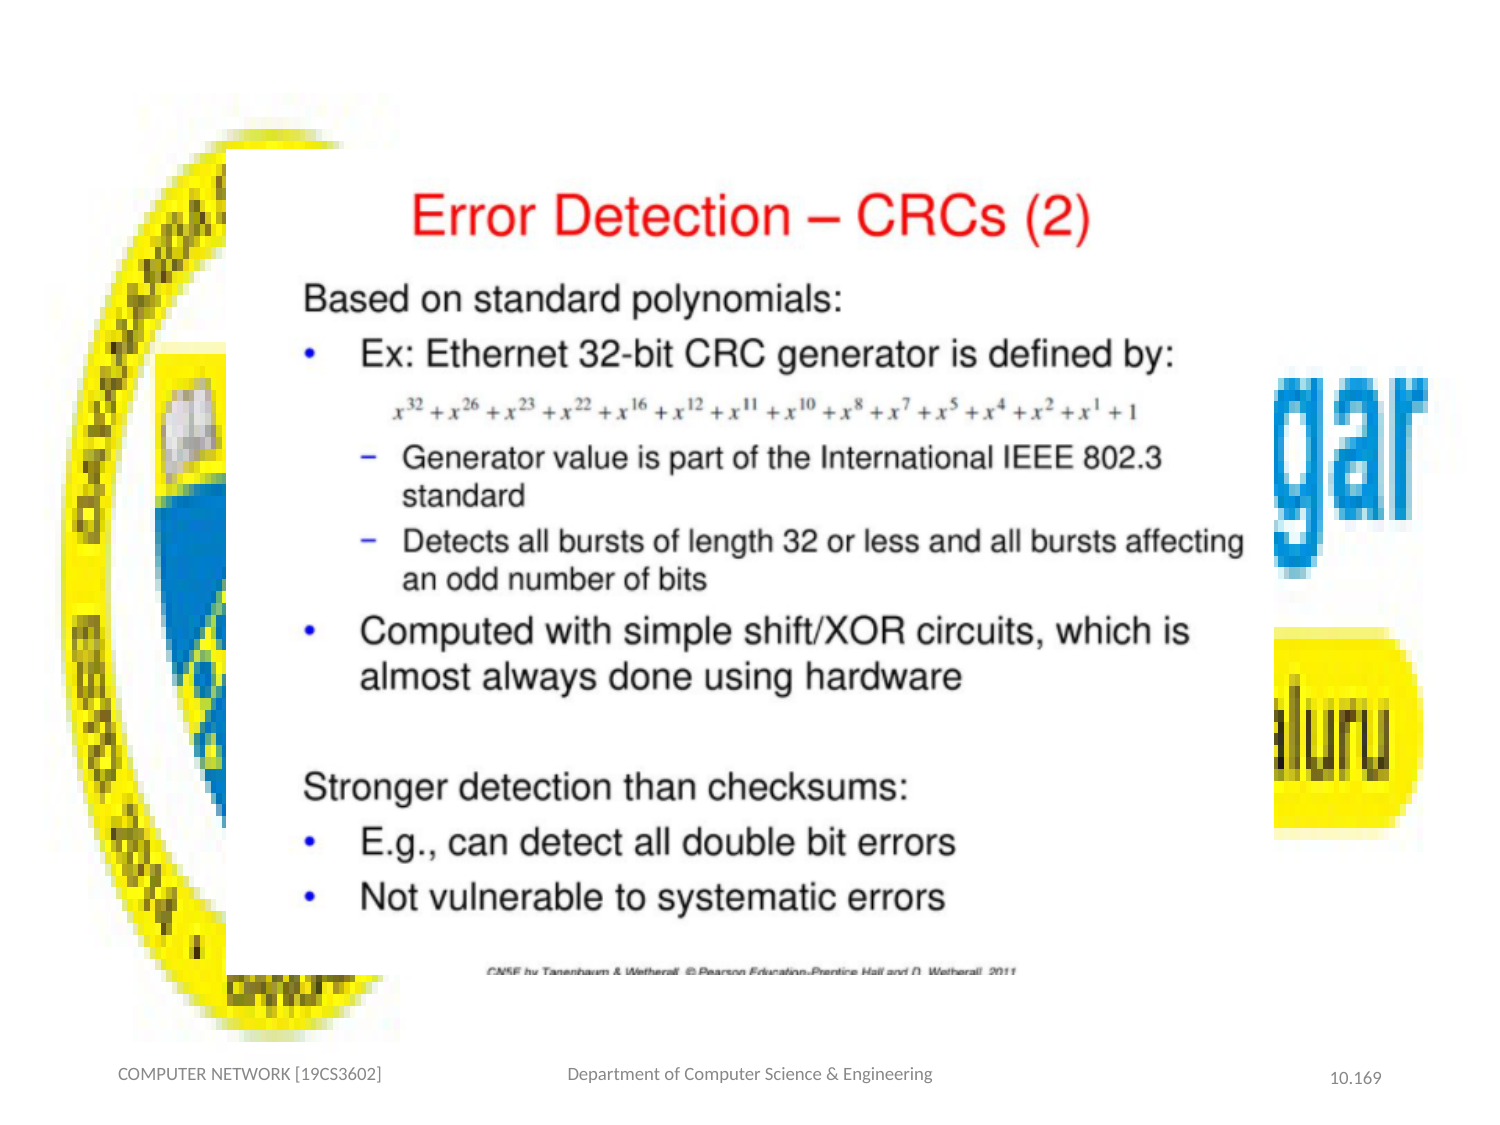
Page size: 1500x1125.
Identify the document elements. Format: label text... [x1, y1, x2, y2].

picture [0, 0, 1500, 1125]
footer Department of Computer Science & Engineering [496, 1042, 1004, 1103]
slide_number COMPUTER NETWORK [19CS3602] [103, 1042, 441, 1103]
slide_number 10.‹#› [1059, 1042, 1397, 1103]
